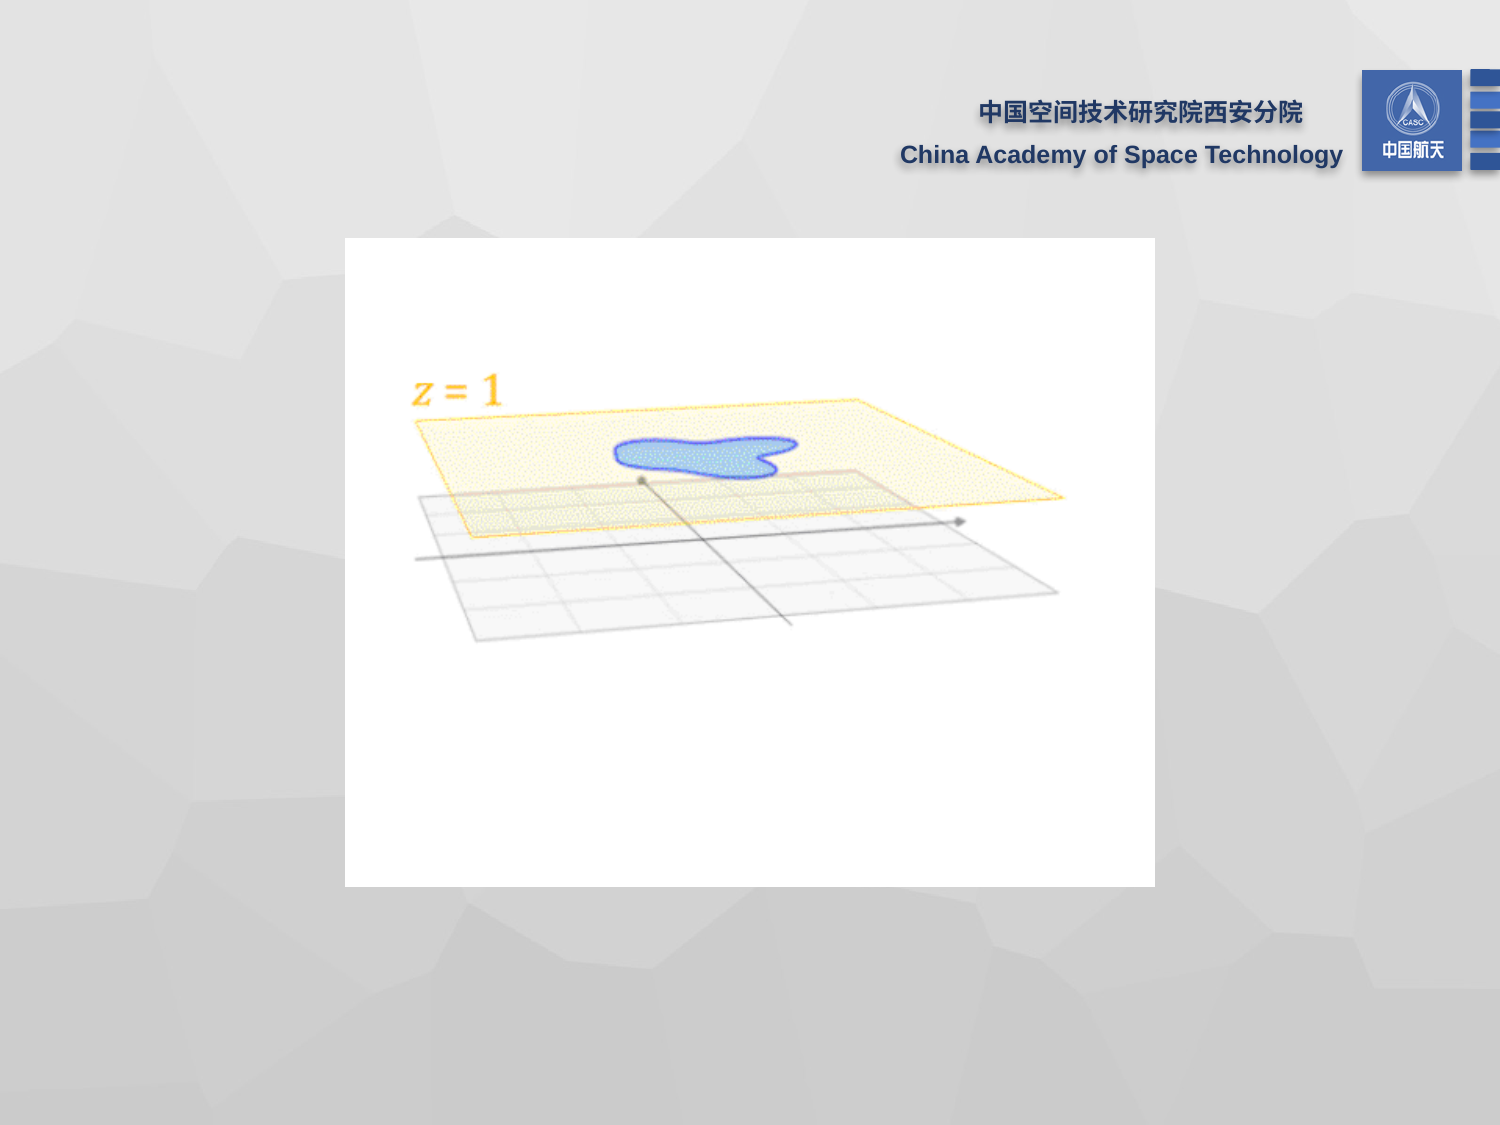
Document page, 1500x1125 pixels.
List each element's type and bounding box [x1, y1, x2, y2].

picture [1362, 70, 1462, 171]
picture [0, 1, 1500, 1125]
text_box [783, 69, 1500, 175]
